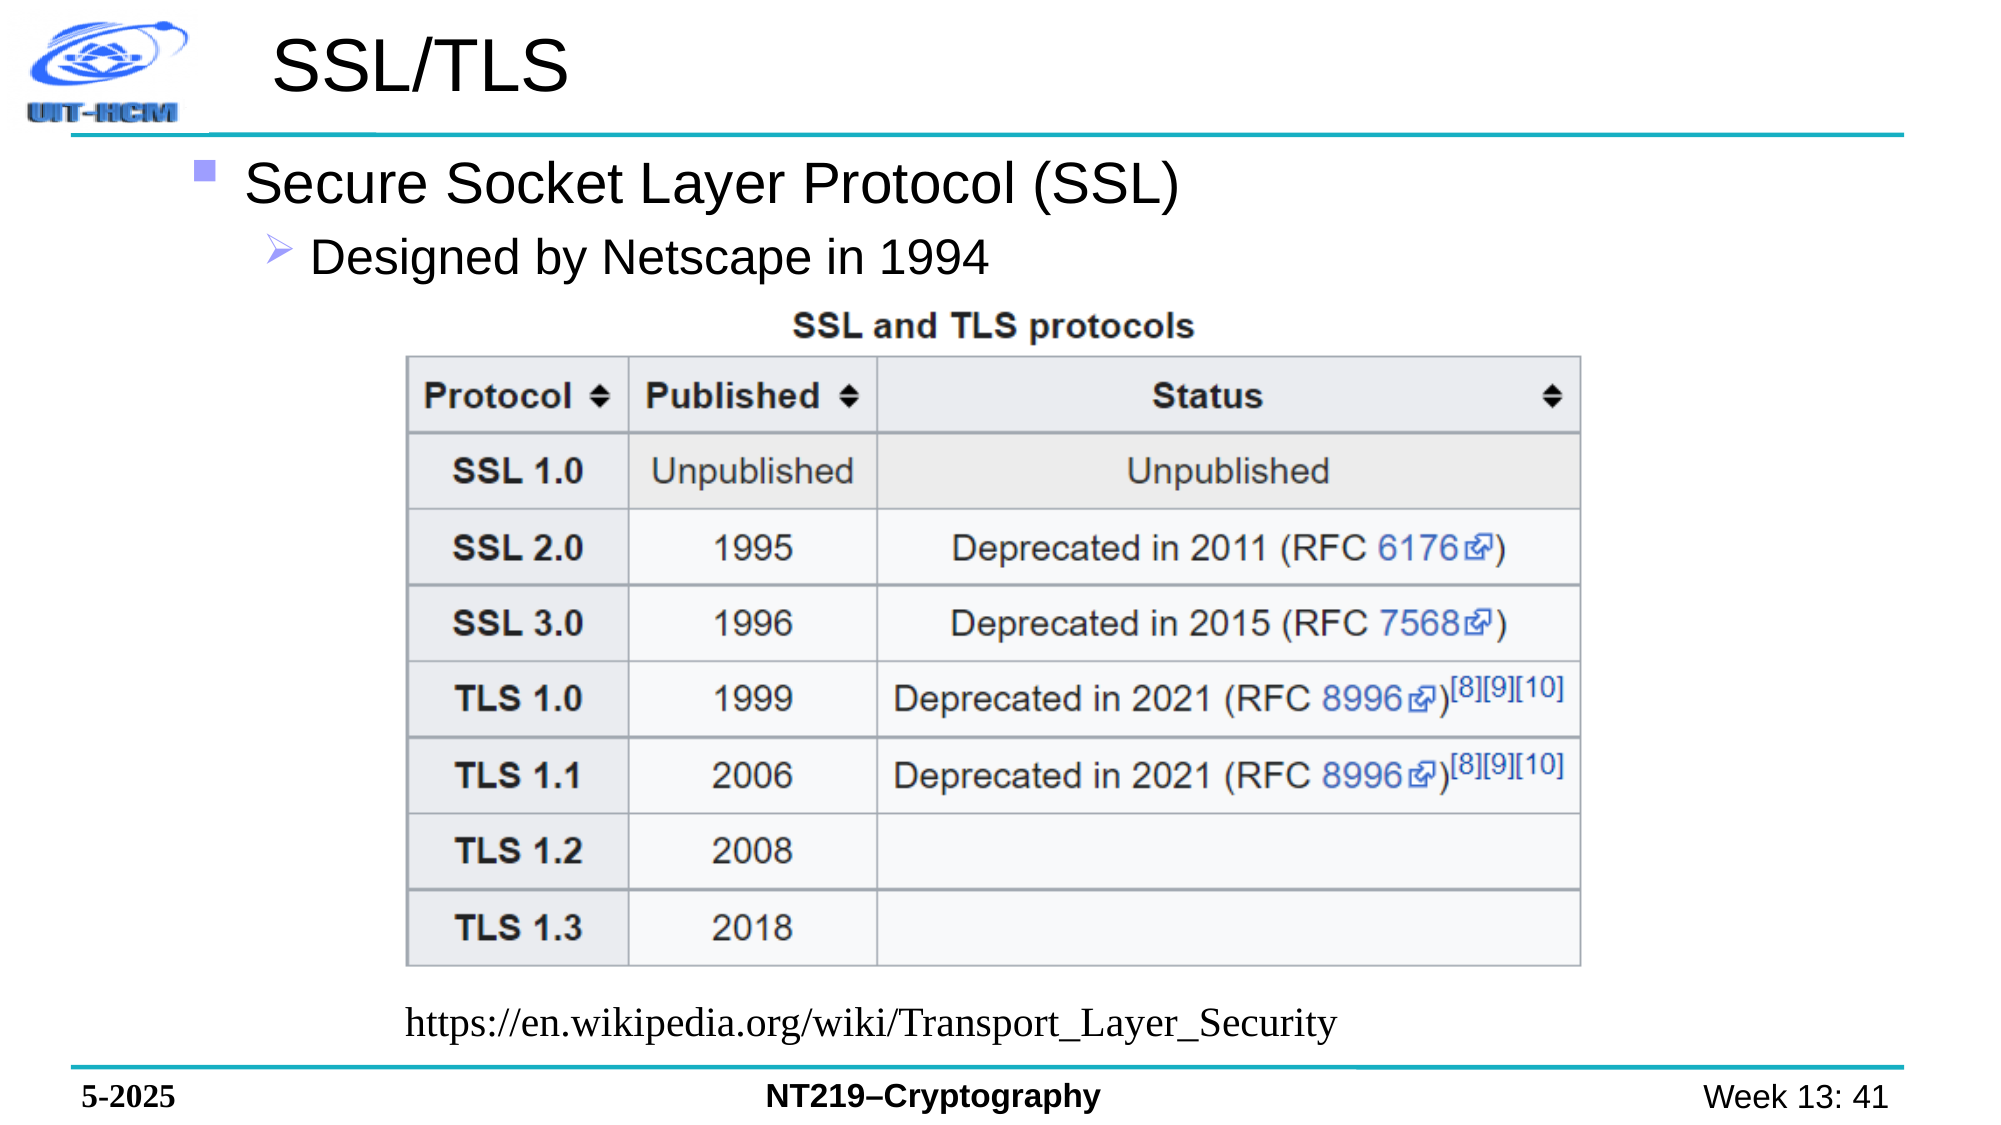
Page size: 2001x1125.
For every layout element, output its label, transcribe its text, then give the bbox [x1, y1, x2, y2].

list Secure Socket Layer Protocol (SSL) Designed by Netscape in 1994 [173, 137, 1675, 875]
text_box https://en.wikipedia.org/wiki/Transport_Layer_Security [390, 987, 1675, 1053]
picture [7, 9, 209, 133]
title SSL/TLS [232, 0, 1470, 135]
picture [385, 286, 1615, 988]
